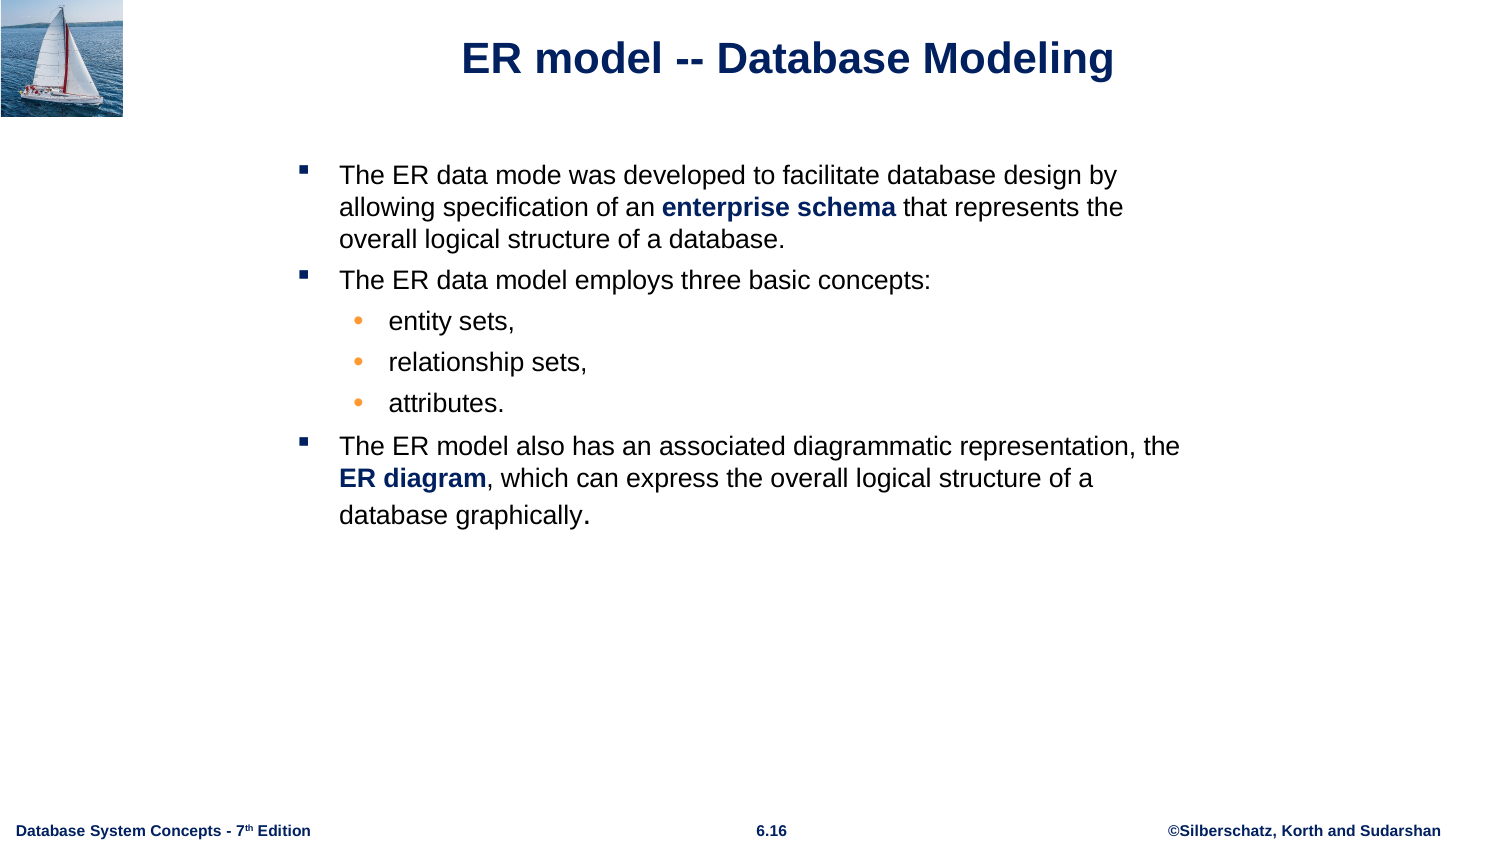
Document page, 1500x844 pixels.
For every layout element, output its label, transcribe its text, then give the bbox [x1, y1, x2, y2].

title ER model -- Database Modeling [125, 14, 1452, 90]
list The ER data mode was developed to facilitate database design by allowing specification of an enterprise schema that represents the overall logical structure of a database. The ER data model employs three basic concepts: entity sets, relationship sets, attributes. The ER model also has an associated diagrammatic representation, the ER diagram, which can express the overall logical structure of a database graphically. [282, 150, 1220, 603]
picture [0, 0, 123, 117]
